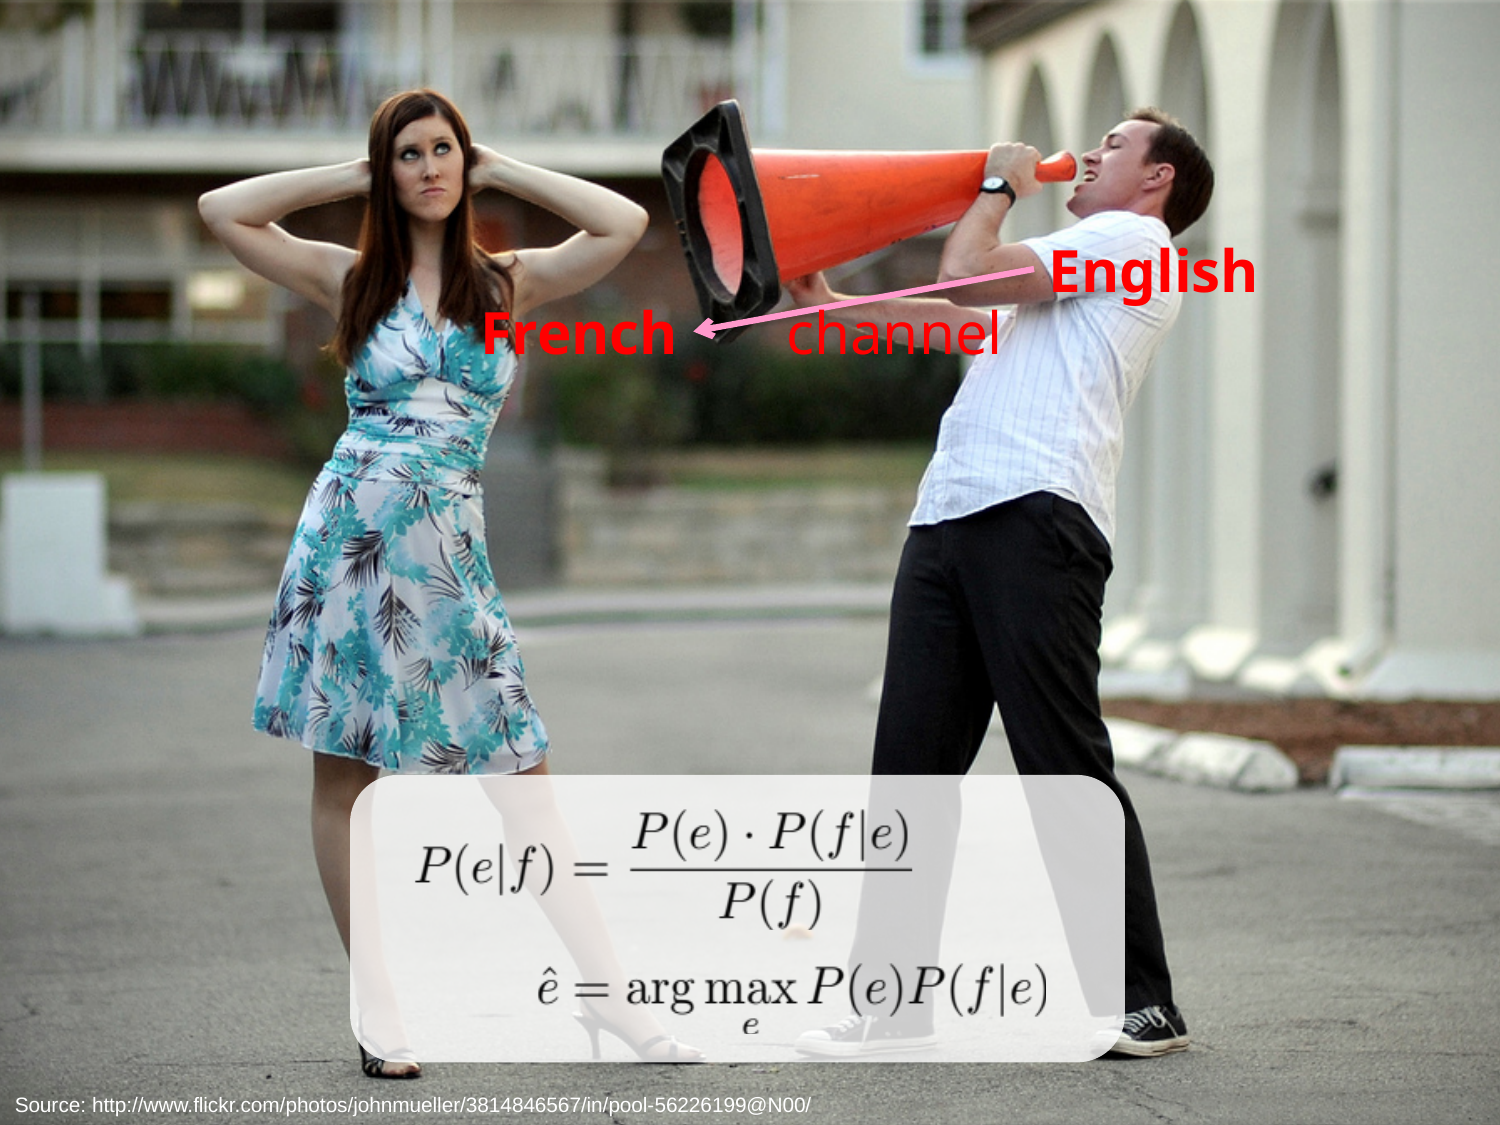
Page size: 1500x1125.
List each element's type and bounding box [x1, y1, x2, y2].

picture [0, 0, 1500, 1125]
text_box [349, 774, 1126, 1063]
text_box [695, 269, 1034, 333]
